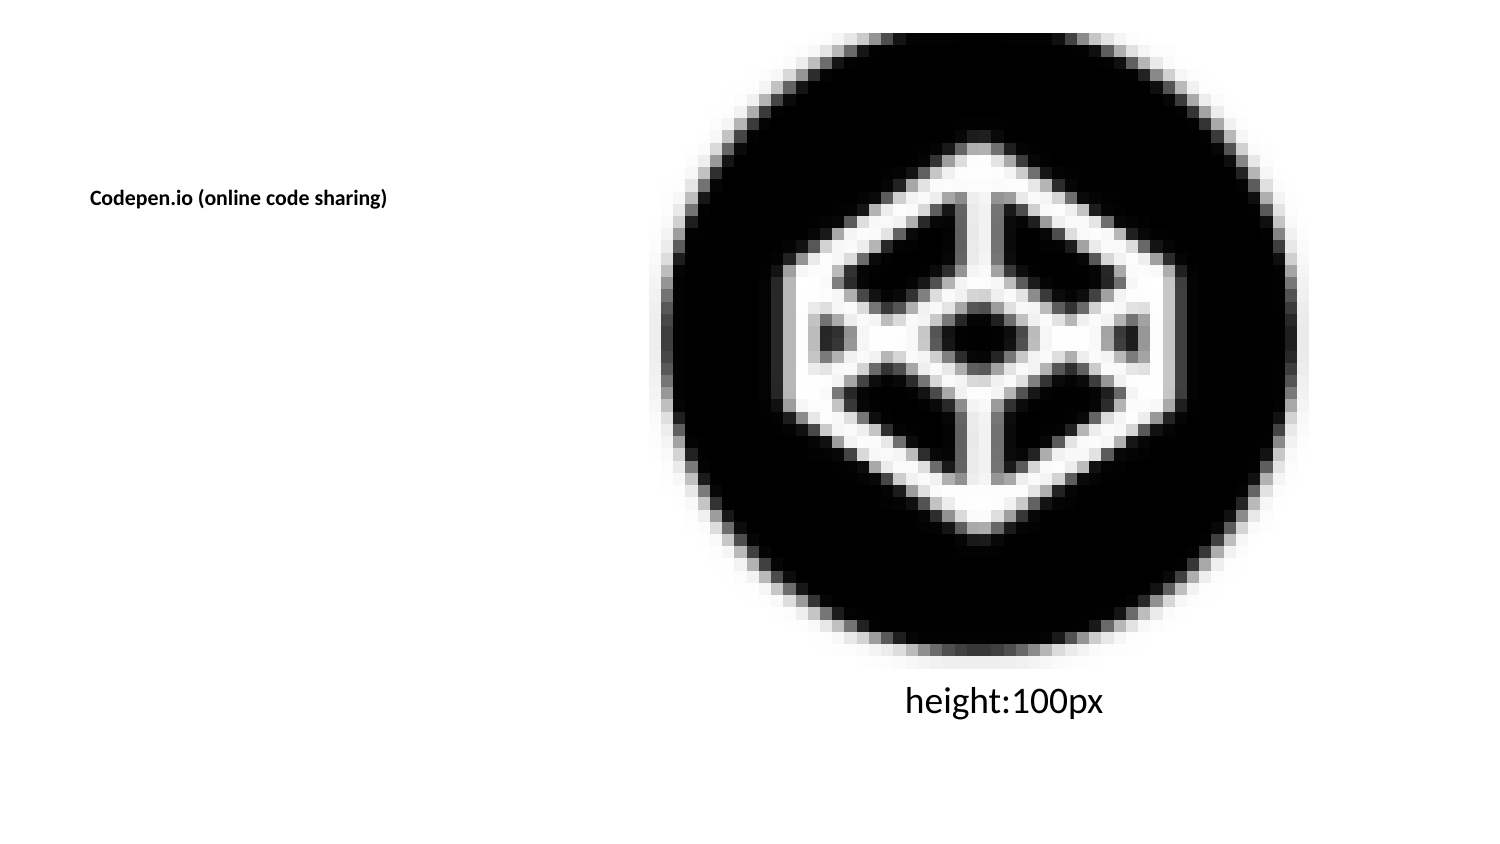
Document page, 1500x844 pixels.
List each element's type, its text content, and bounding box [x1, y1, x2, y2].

list Codepen.io (online code sharing) [75, 176, 569, 754]
text_box height:100px [585, 668, 1423, 753]
picture [637, 32, 1371, 669]
